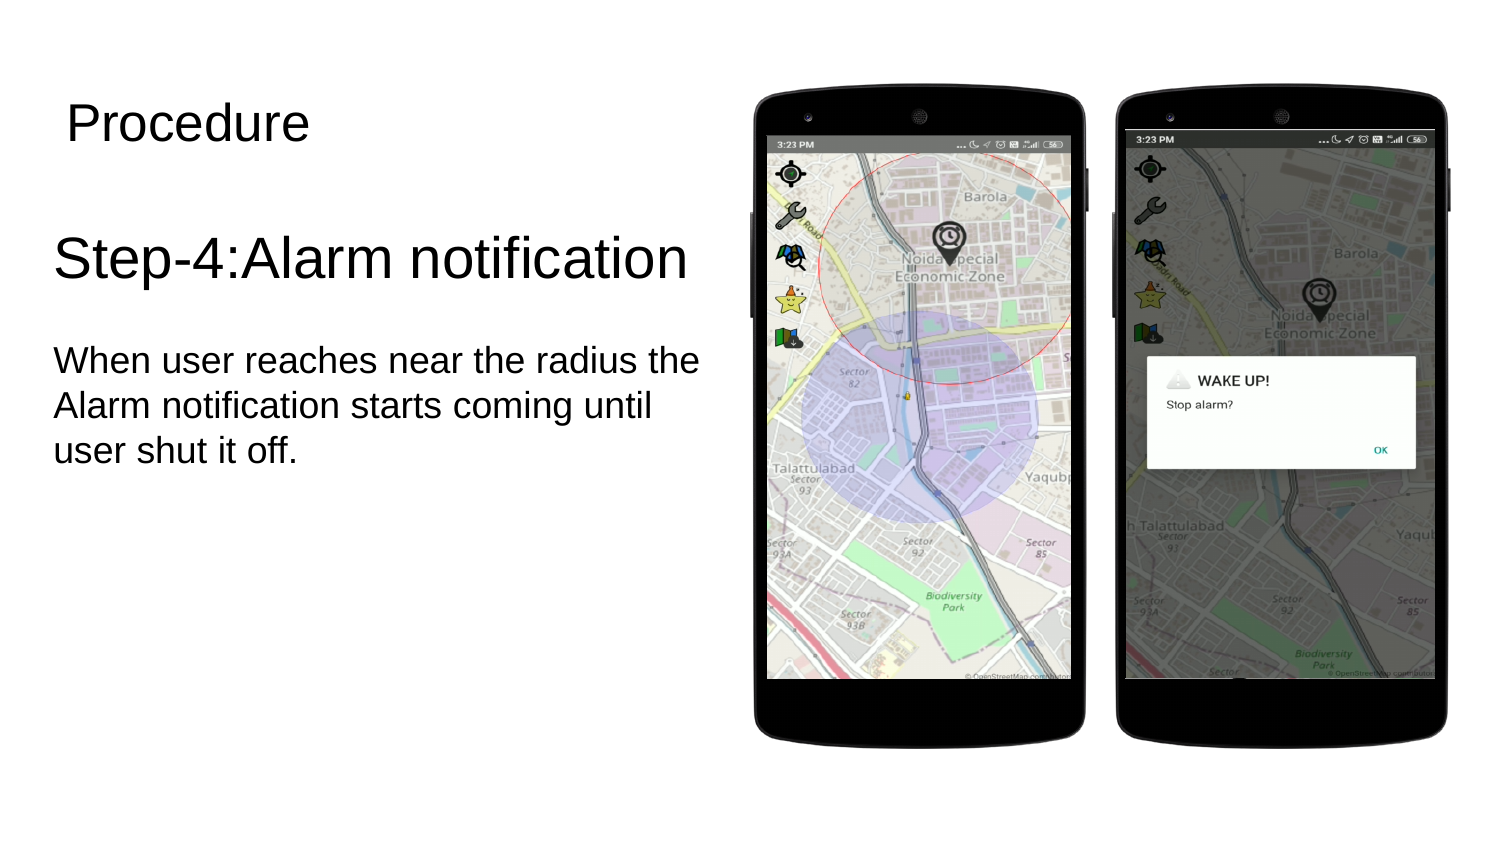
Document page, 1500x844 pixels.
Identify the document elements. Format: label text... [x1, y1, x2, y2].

title Step-4:Alarm notification When user reaches near the radius the Alarm notification starts coming until user shut it off. [38, 205, 727, 692]
picture [1111, 83, 1452, 749]
picture [749, 83, 1090, 749]
title Procedure [51, 72, 1449, 167]
